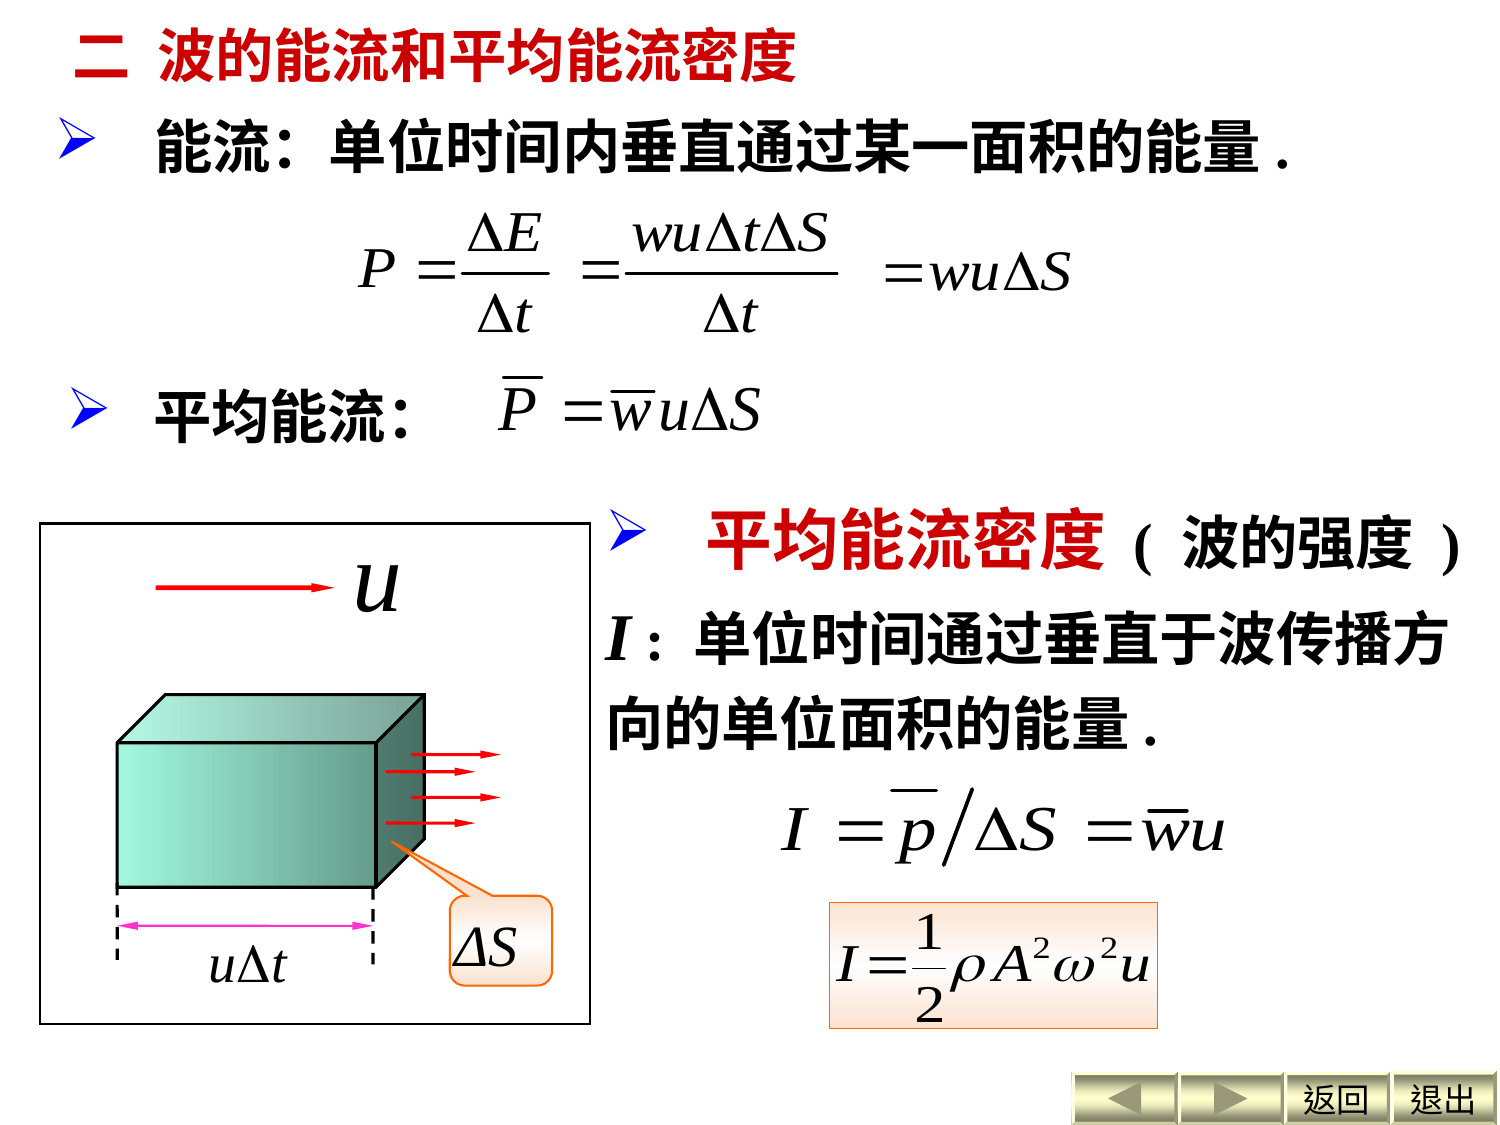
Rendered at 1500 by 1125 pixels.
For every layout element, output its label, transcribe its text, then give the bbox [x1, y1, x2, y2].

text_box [486, 361, 780, 447]
text_box 能流：单位时间内垂直通过某一面积的能量. [39, 103, 1468, 188]
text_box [40, 523, 604, 1025]
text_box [869, 237, 1089, 305]
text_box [767, 775, 1244, 877]
text_box 平均能流： [51, 372, 410, 458]
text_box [829, 901, 1158, 1029]
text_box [566, 196, 848, 346]
text_box 二 波的能流和平均能流密度 [57, 11, 911, 97]
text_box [346, 196, 561, 346]
text_box 平均能流密度 ( 波的强度 ) I : 单位时间通过垂直于波传播方向的单位面积的能量. [590, 474, 1499, 765]
